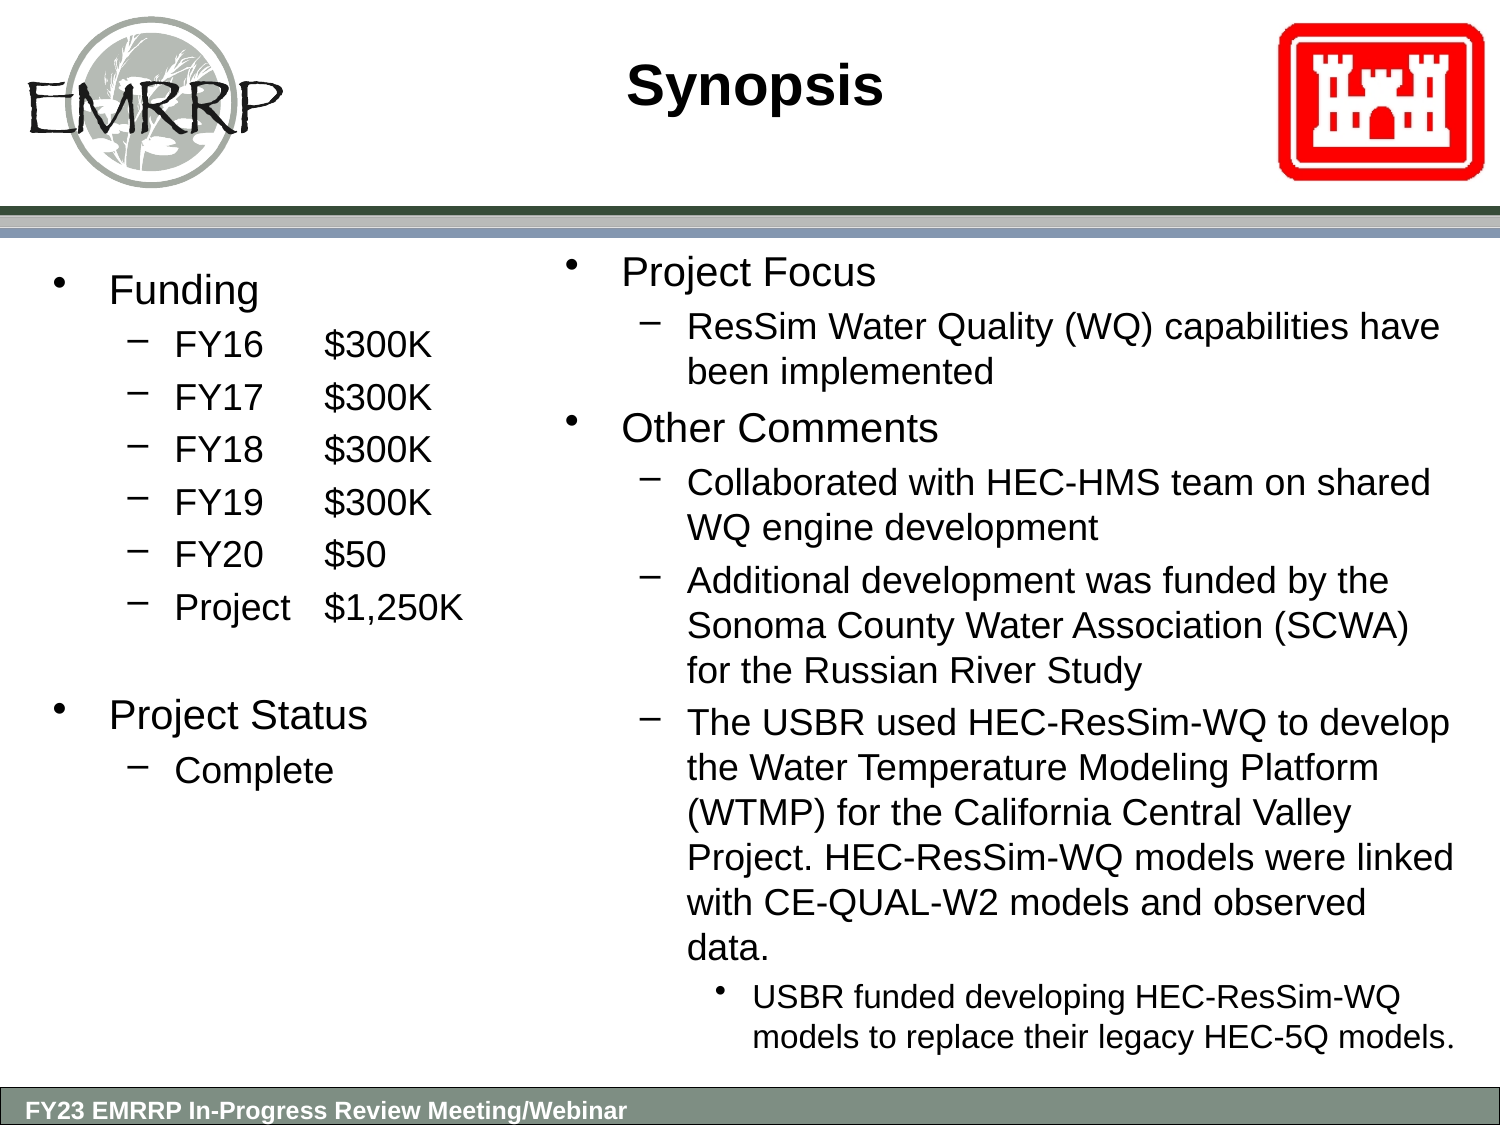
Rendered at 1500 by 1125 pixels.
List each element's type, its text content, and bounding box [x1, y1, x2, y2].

title Synopsis [274, 26, 1238, 178]
text_box Project Focus ResSim Water Quality (WQ) capabilities have been implemented Other Comments Collaborated with HEC-HMS team on shared WQ engine development Additional development was funded by the Sonoma County Water Association (SCWA) for the Russian River Study The USBR used HEC-ResSim-WQ to develop the Water Temperature Modeling Platform (WTMP) for the California Central Valley Project. HEC-ResSim-WQ models were linked with CE-QUAL-W2 models and observed data. USBR funded developing HEC-ResSim-WQ models to replace their legacy HEC-5Q models. [549, 237, 1475, 1063]
picture [1275, 21, 1488, 183]
picture [0, 206, 1500, 238]
list Funding FY16 $300K FY17 $300K FY18 $300K FY19 $300K FY20 $50 Project $1,250K Project Status Complete [37, 254, 549, 908]
picture [24, 12, 285, 191]
